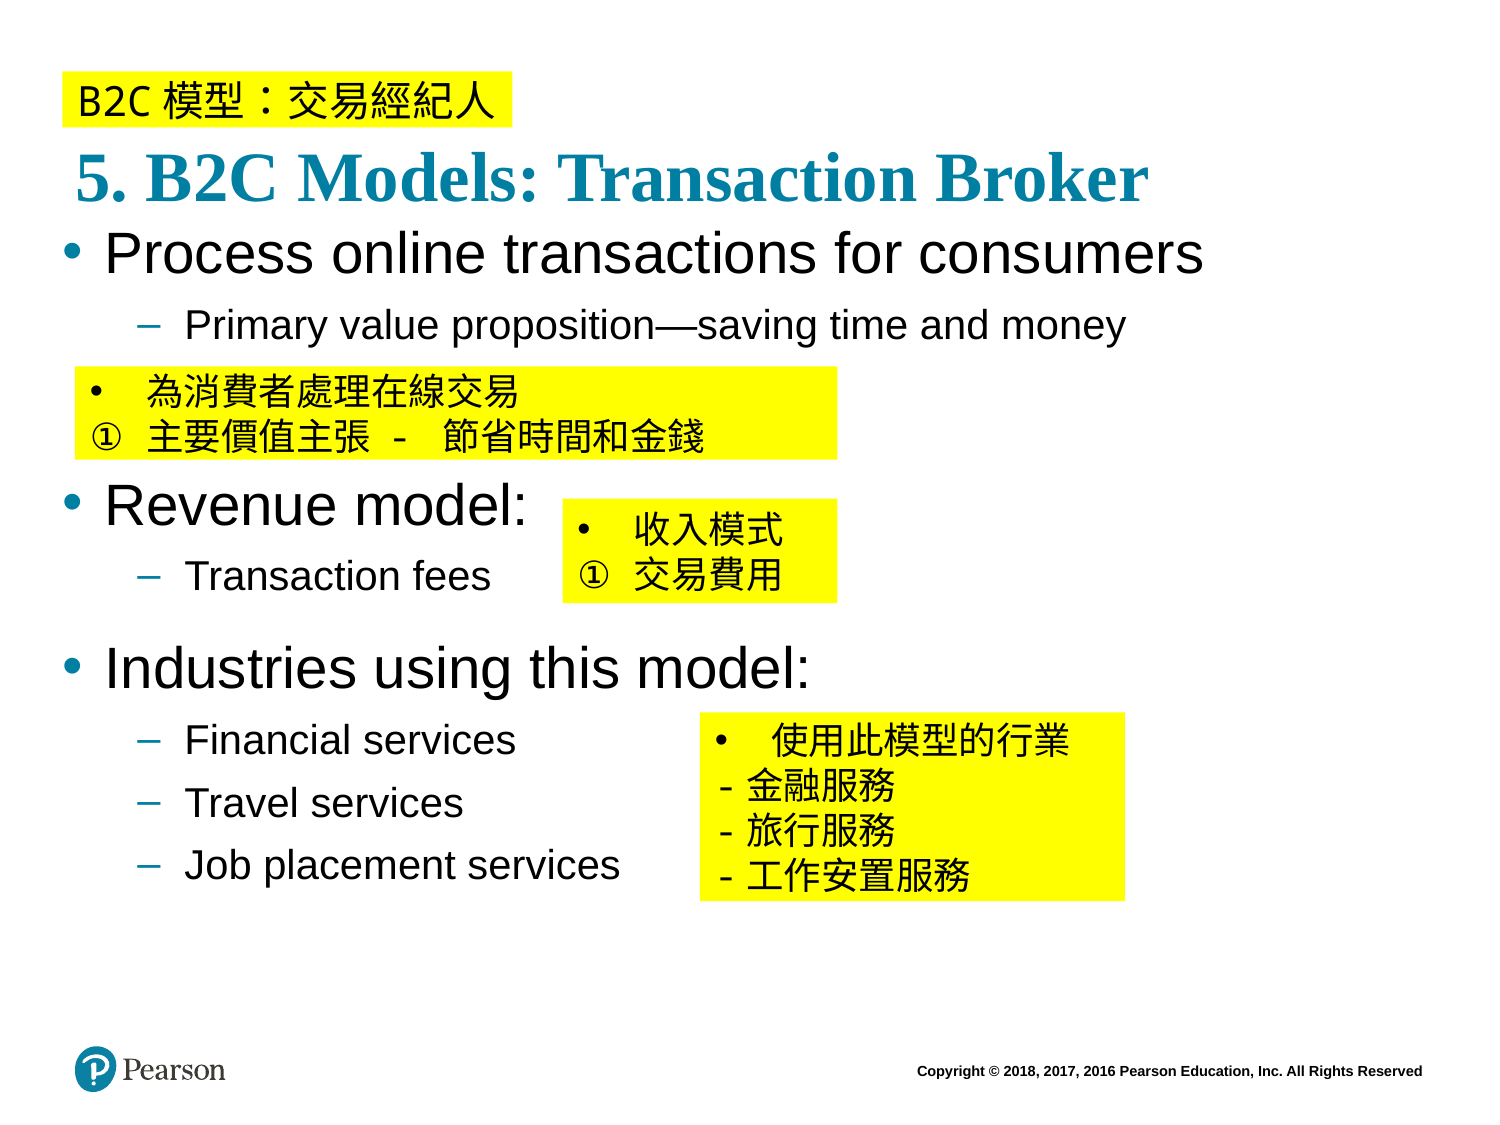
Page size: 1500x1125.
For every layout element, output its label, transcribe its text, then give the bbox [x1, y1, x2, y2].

text_box 收入模式 交易費用 [560, 497, 840, 605]
text_box 為消費者處理在線交易 主要價值主張 - 節省時間和金錢 [73, 364, 839, 462]
text_box 使用此模型的行業 -金融服務 -旅行服務 -工作安置服務 [698, 710, 1127, 903]
title 5. B2C Models: Transaction Broker [75, 35, 1425, 216]
list Process online transactions for consumers Primary value proposition—saving time and money Revenue model: Transaction fees Industries using this model: Financial services Travel services Job placement services [62, 215, 1413, 958]
text_box B2C模型：交易經紀人 [60, 69, 514, 129]
